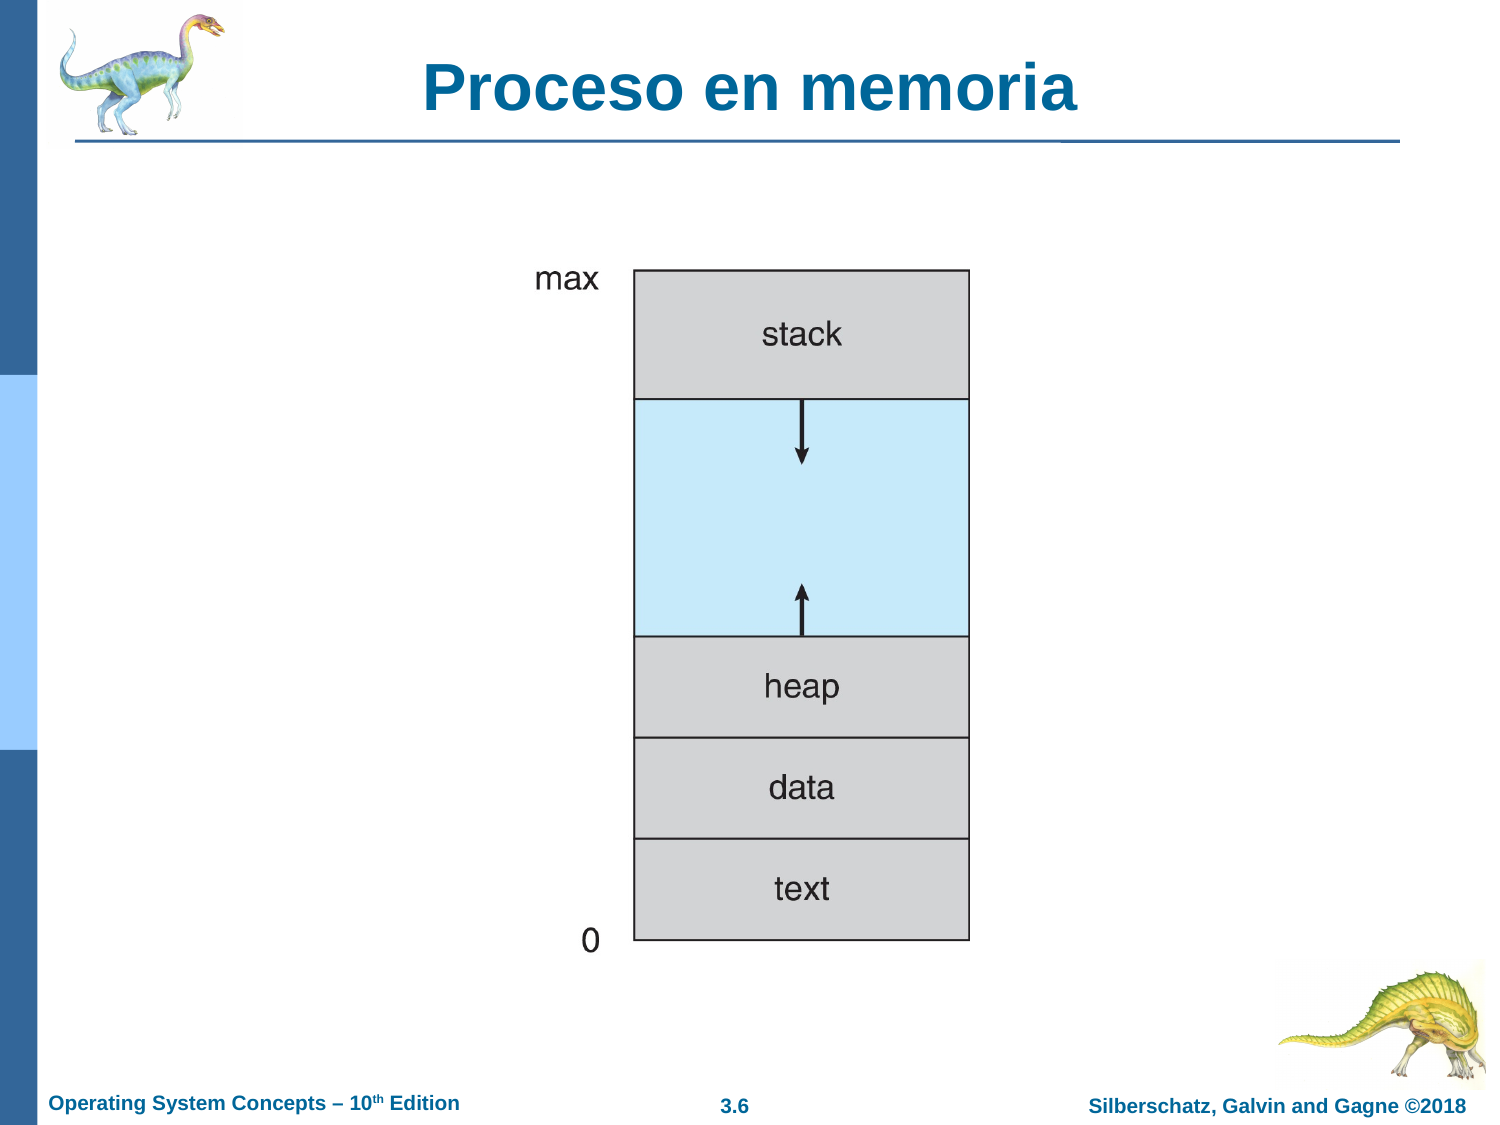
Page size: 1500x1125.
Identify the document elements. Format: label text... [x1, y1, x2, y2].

picture [534, 261, 971, 960]
title Proceso en memoria [75, 36, 1425, 131]
picture [46, 0, 243, 149]
picture [1275, 959, 1486, 1090]
